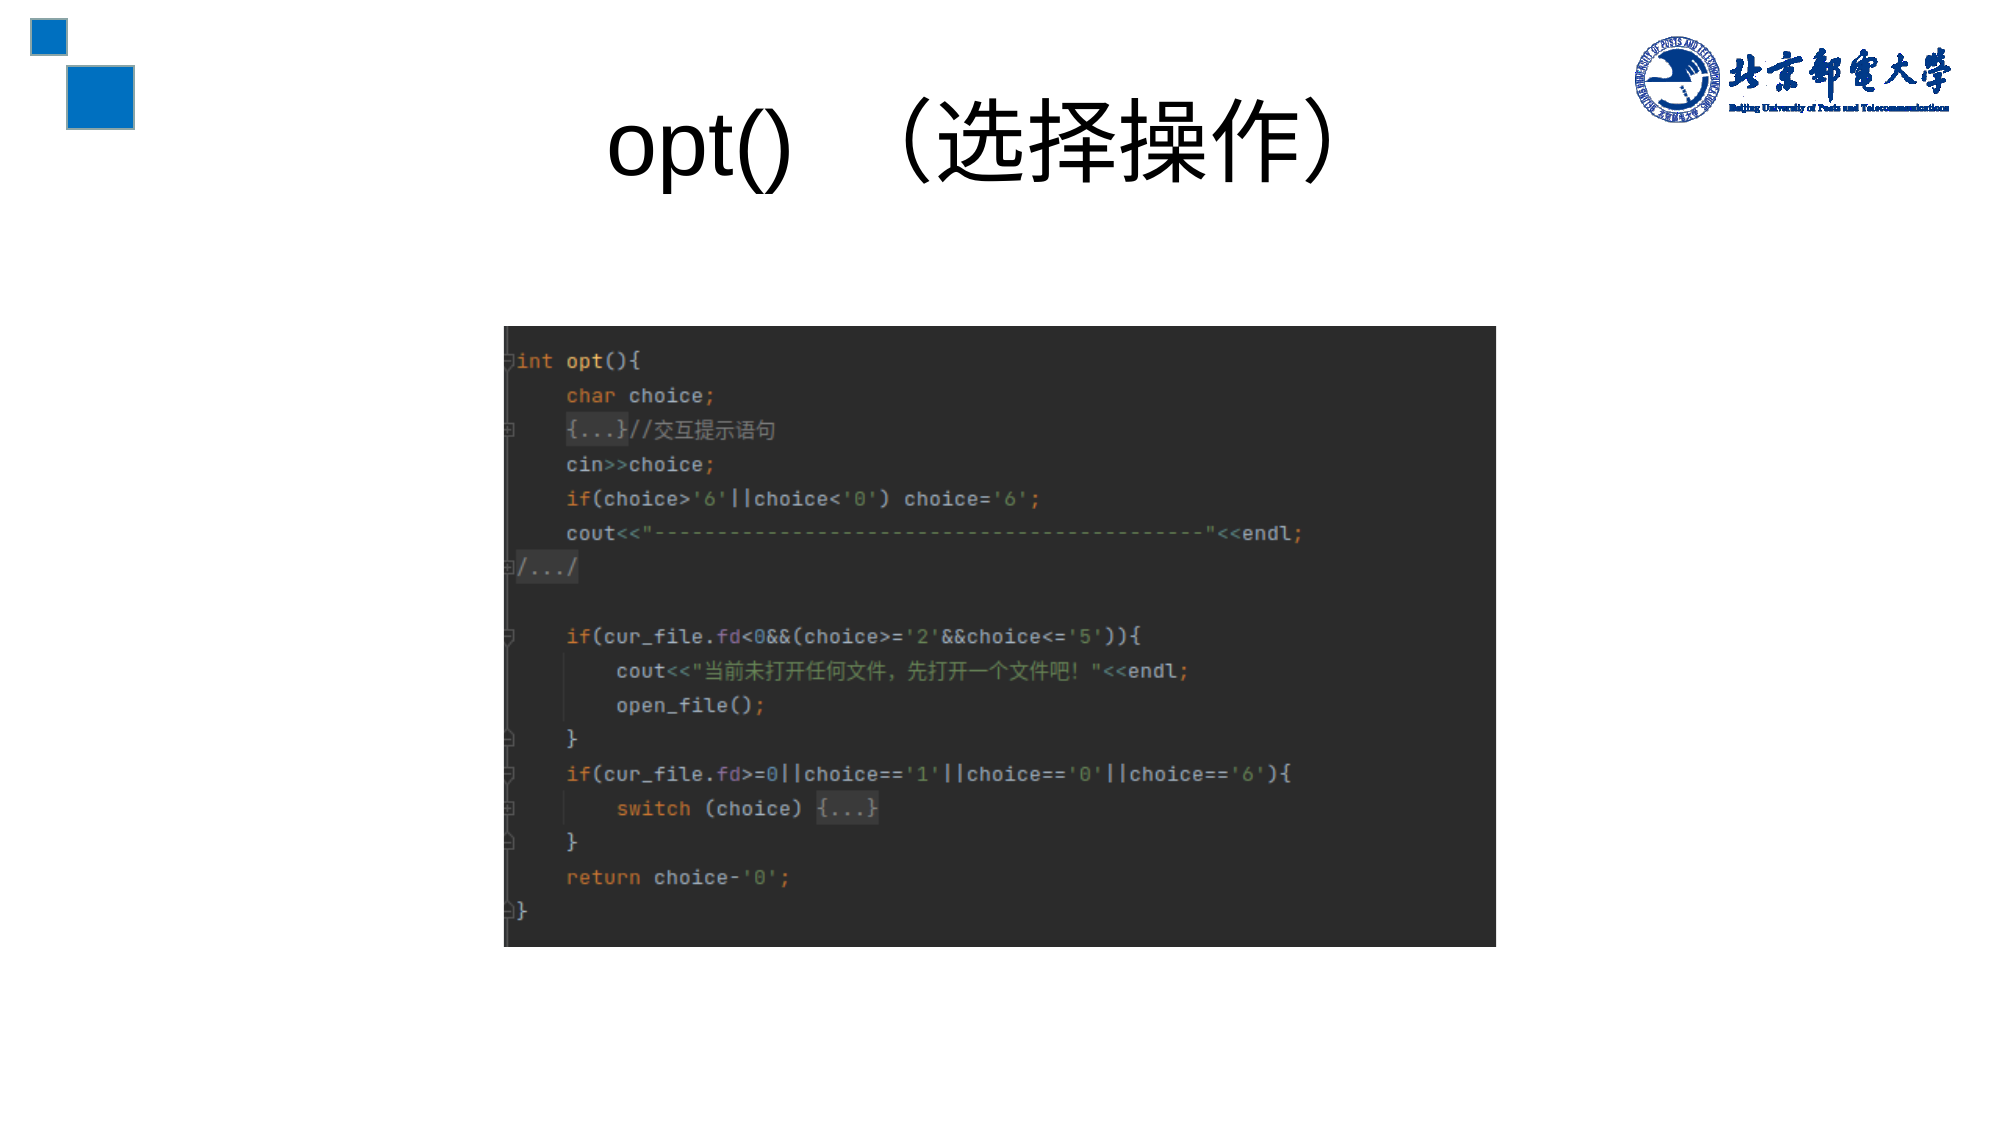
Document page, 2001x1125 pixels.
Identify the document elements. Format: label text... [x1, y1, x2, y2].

picture [1626, 29, 1959, 130]
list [503, 326, 1497, 947]
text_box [31, 19, 134, 130]
title opt() （选择操作） [99, 44, 1901, 233]
